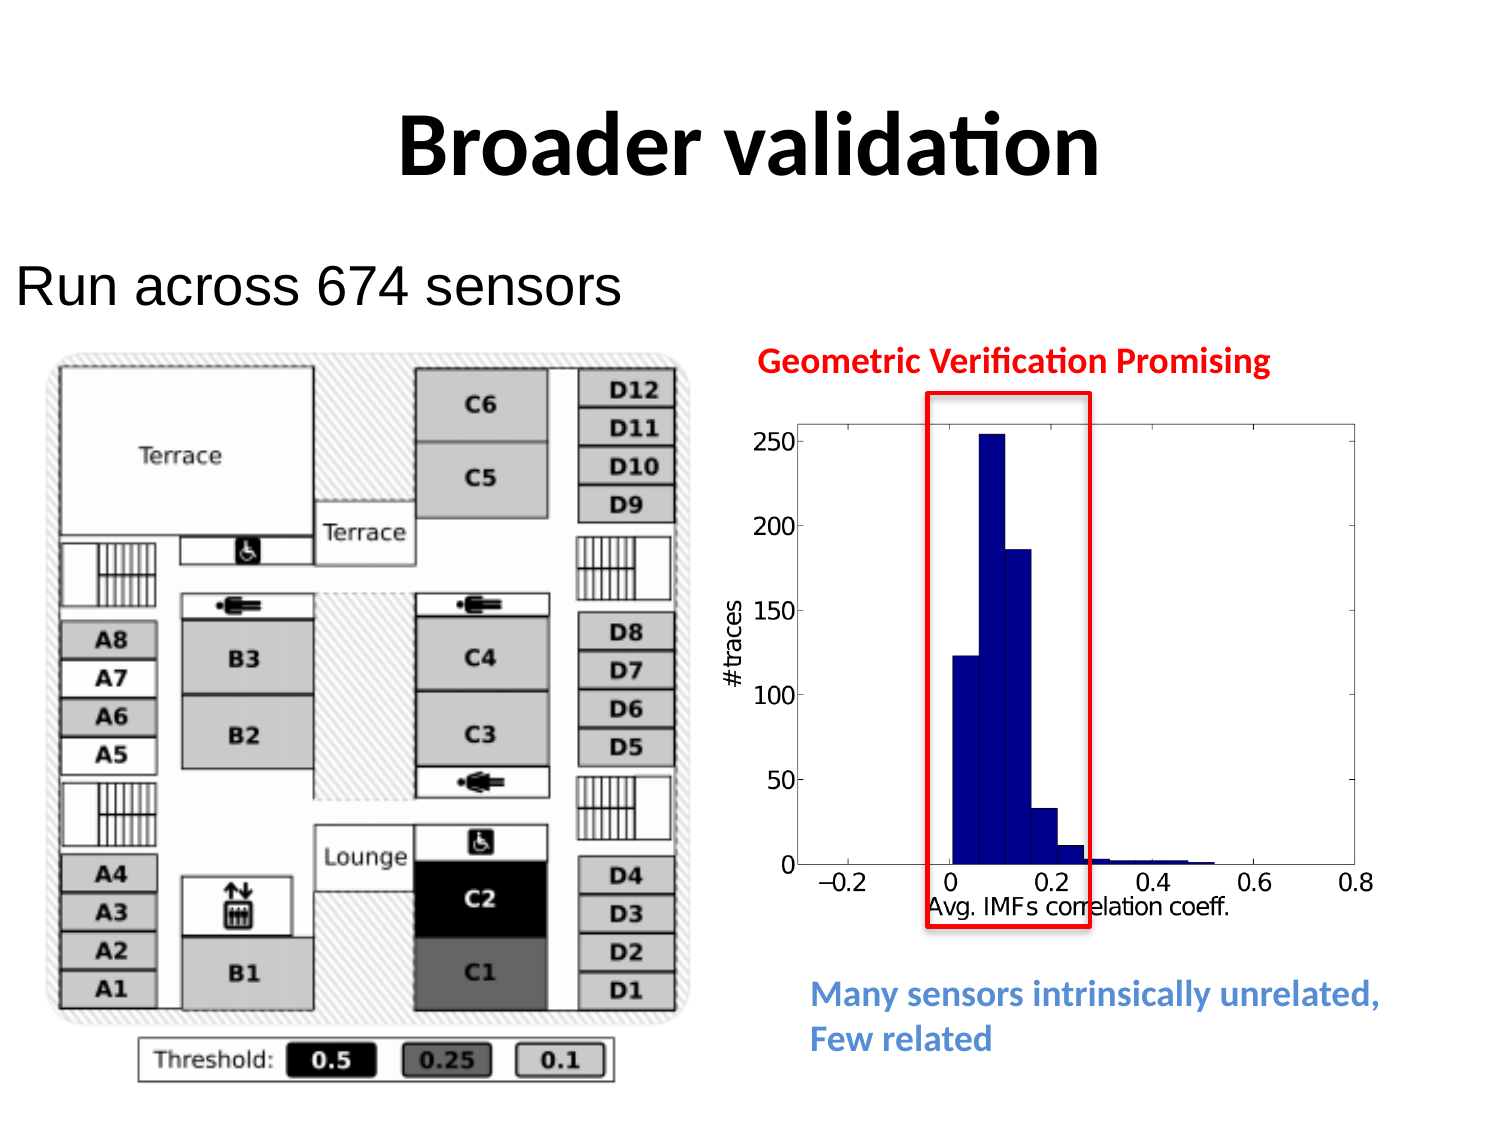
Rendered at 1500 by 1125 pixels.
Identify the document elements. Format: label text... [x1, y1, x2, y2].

text_box [927, 393, 1091, 418]
text_box Geometric Verification Promising [742, 328, 1500, 389]
text_box Run across 674 sensors [15, 254, 1500, 1059]
picture [15, 328, 1377, 1104]
text_box Many sensors intrinsically unrelated, Few related [795, 961, 1396, 1067]
title Broader validation [75, 45, 1425, 233]
